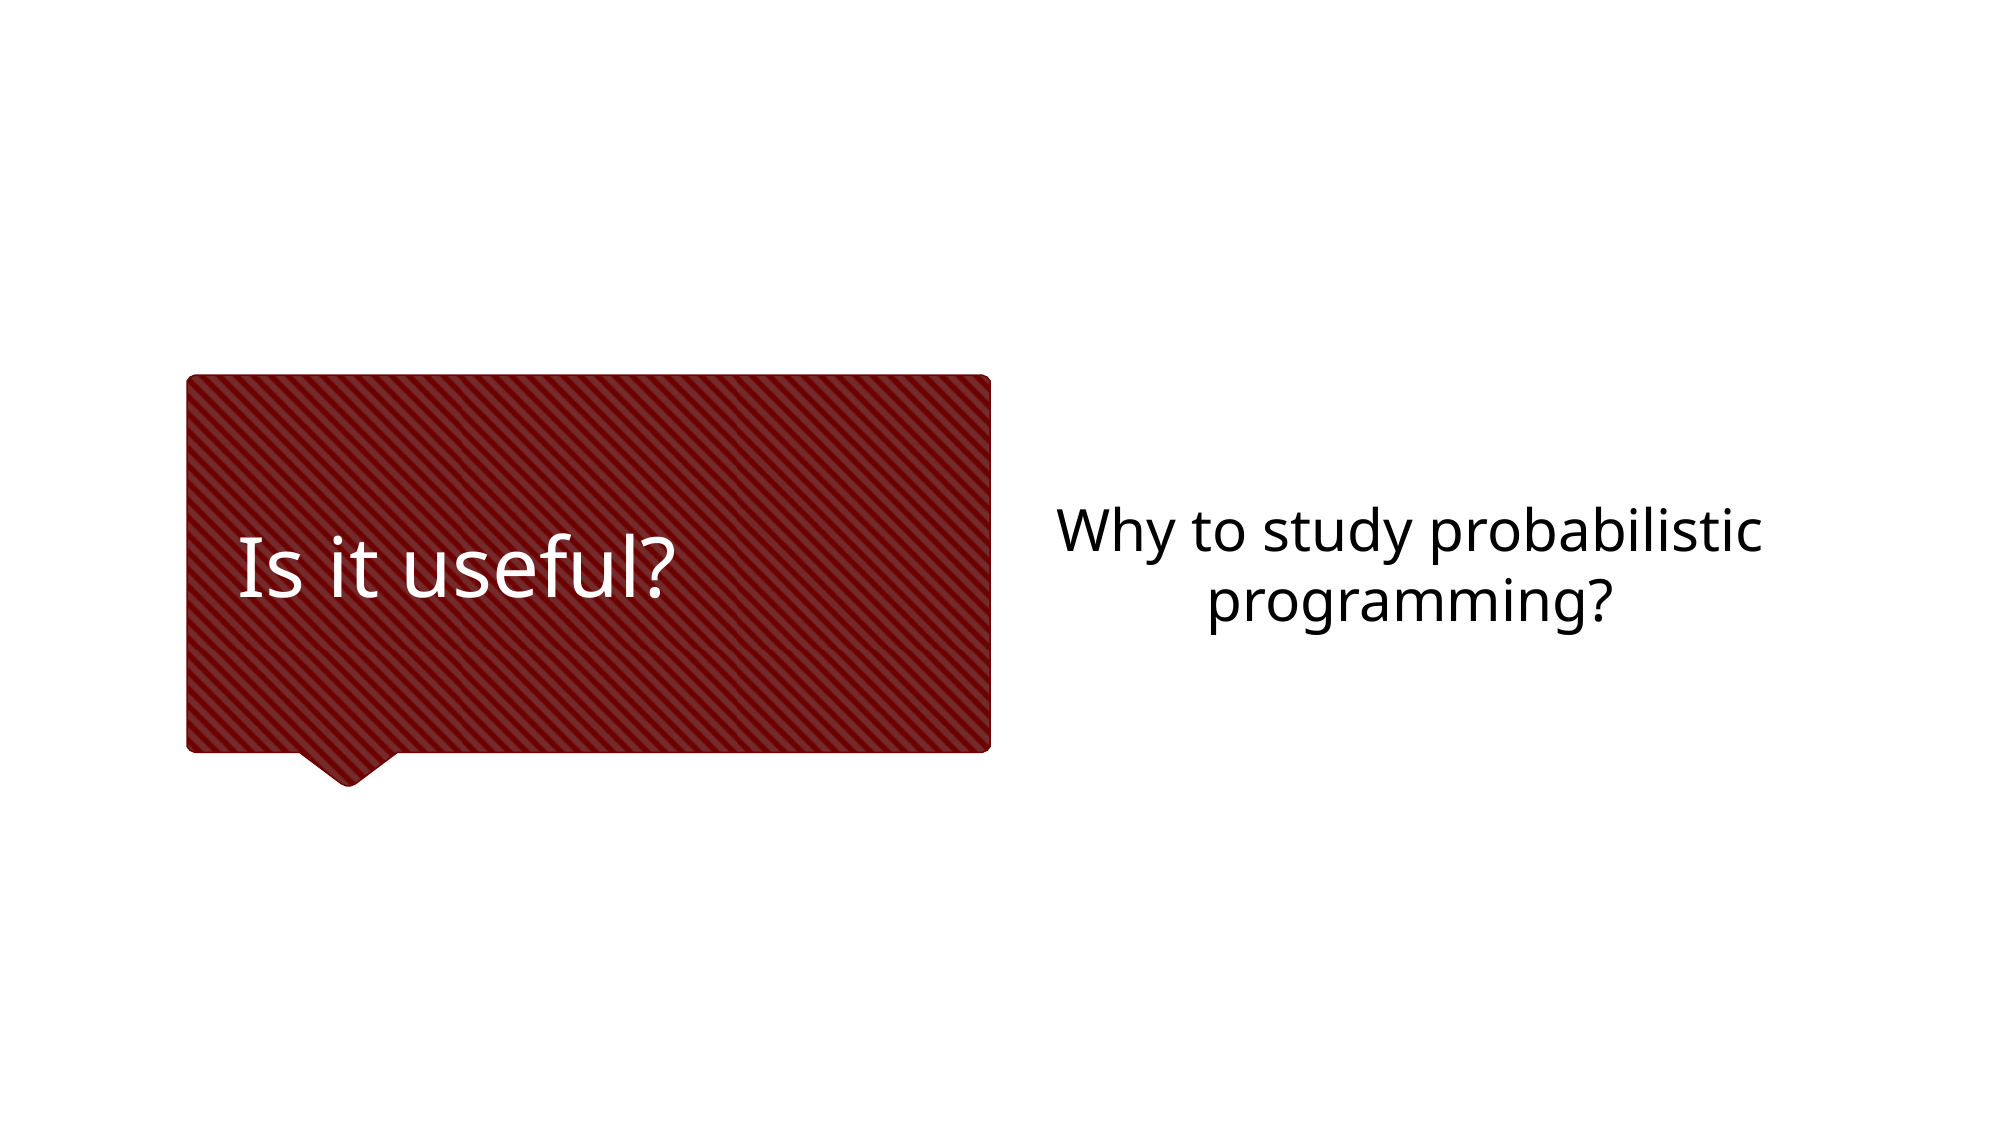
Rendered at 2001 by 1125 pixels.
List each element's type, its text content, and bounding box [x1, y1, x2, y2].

title Is it useful? [222, 399, 942, 729]
list Why to study probabilistic programming? [1009, 375, 1811, 752]
